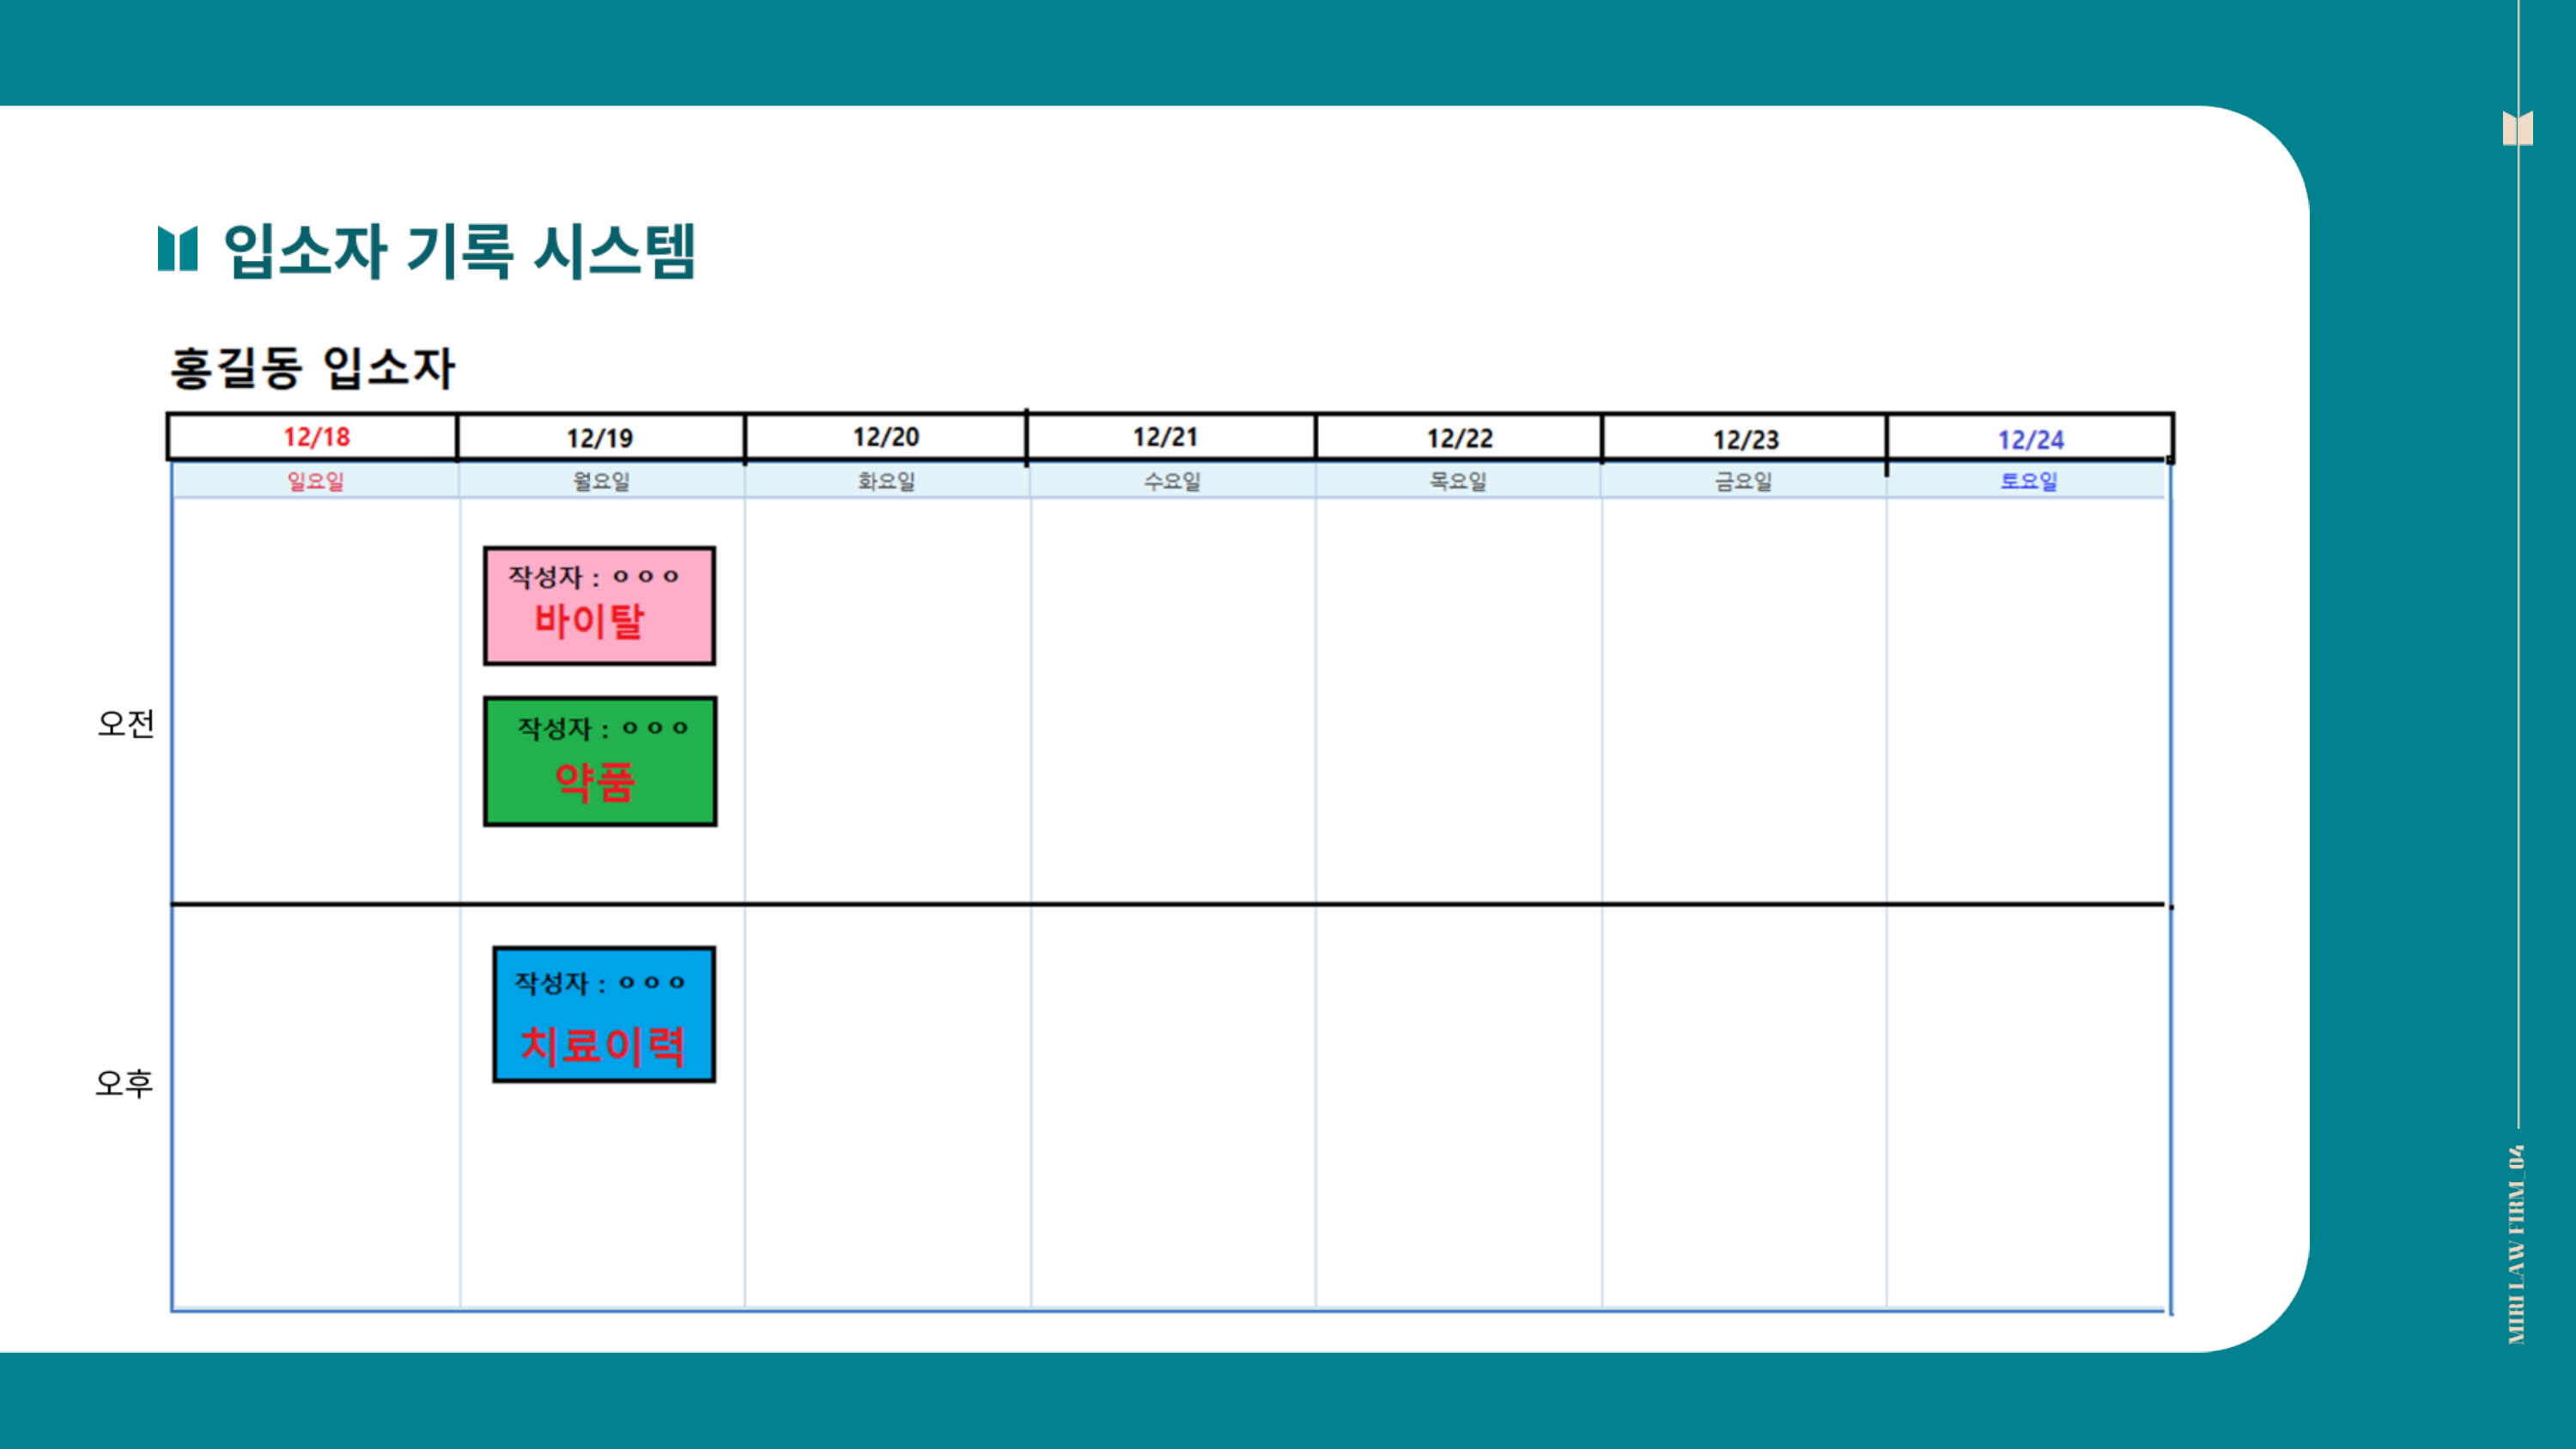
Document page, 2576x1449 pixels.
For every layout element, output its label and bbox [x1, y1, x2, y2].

text_box [158, 330, 2182, 1319]
text_box [158, 225, 197, 271]
picture [89, 1056, 169, 1121]
picture [212, 194, 726, 324]
picture [2415, 1136, 2576, 1347]
picture [92, 696, 172, 761]
text_box [2518, 0, 2521, 110]
text_box [2518, 153, 2521, 1129]
text_box [0, 106, 2310, 1354]
text_box [2503, 111, 2533, 146]
